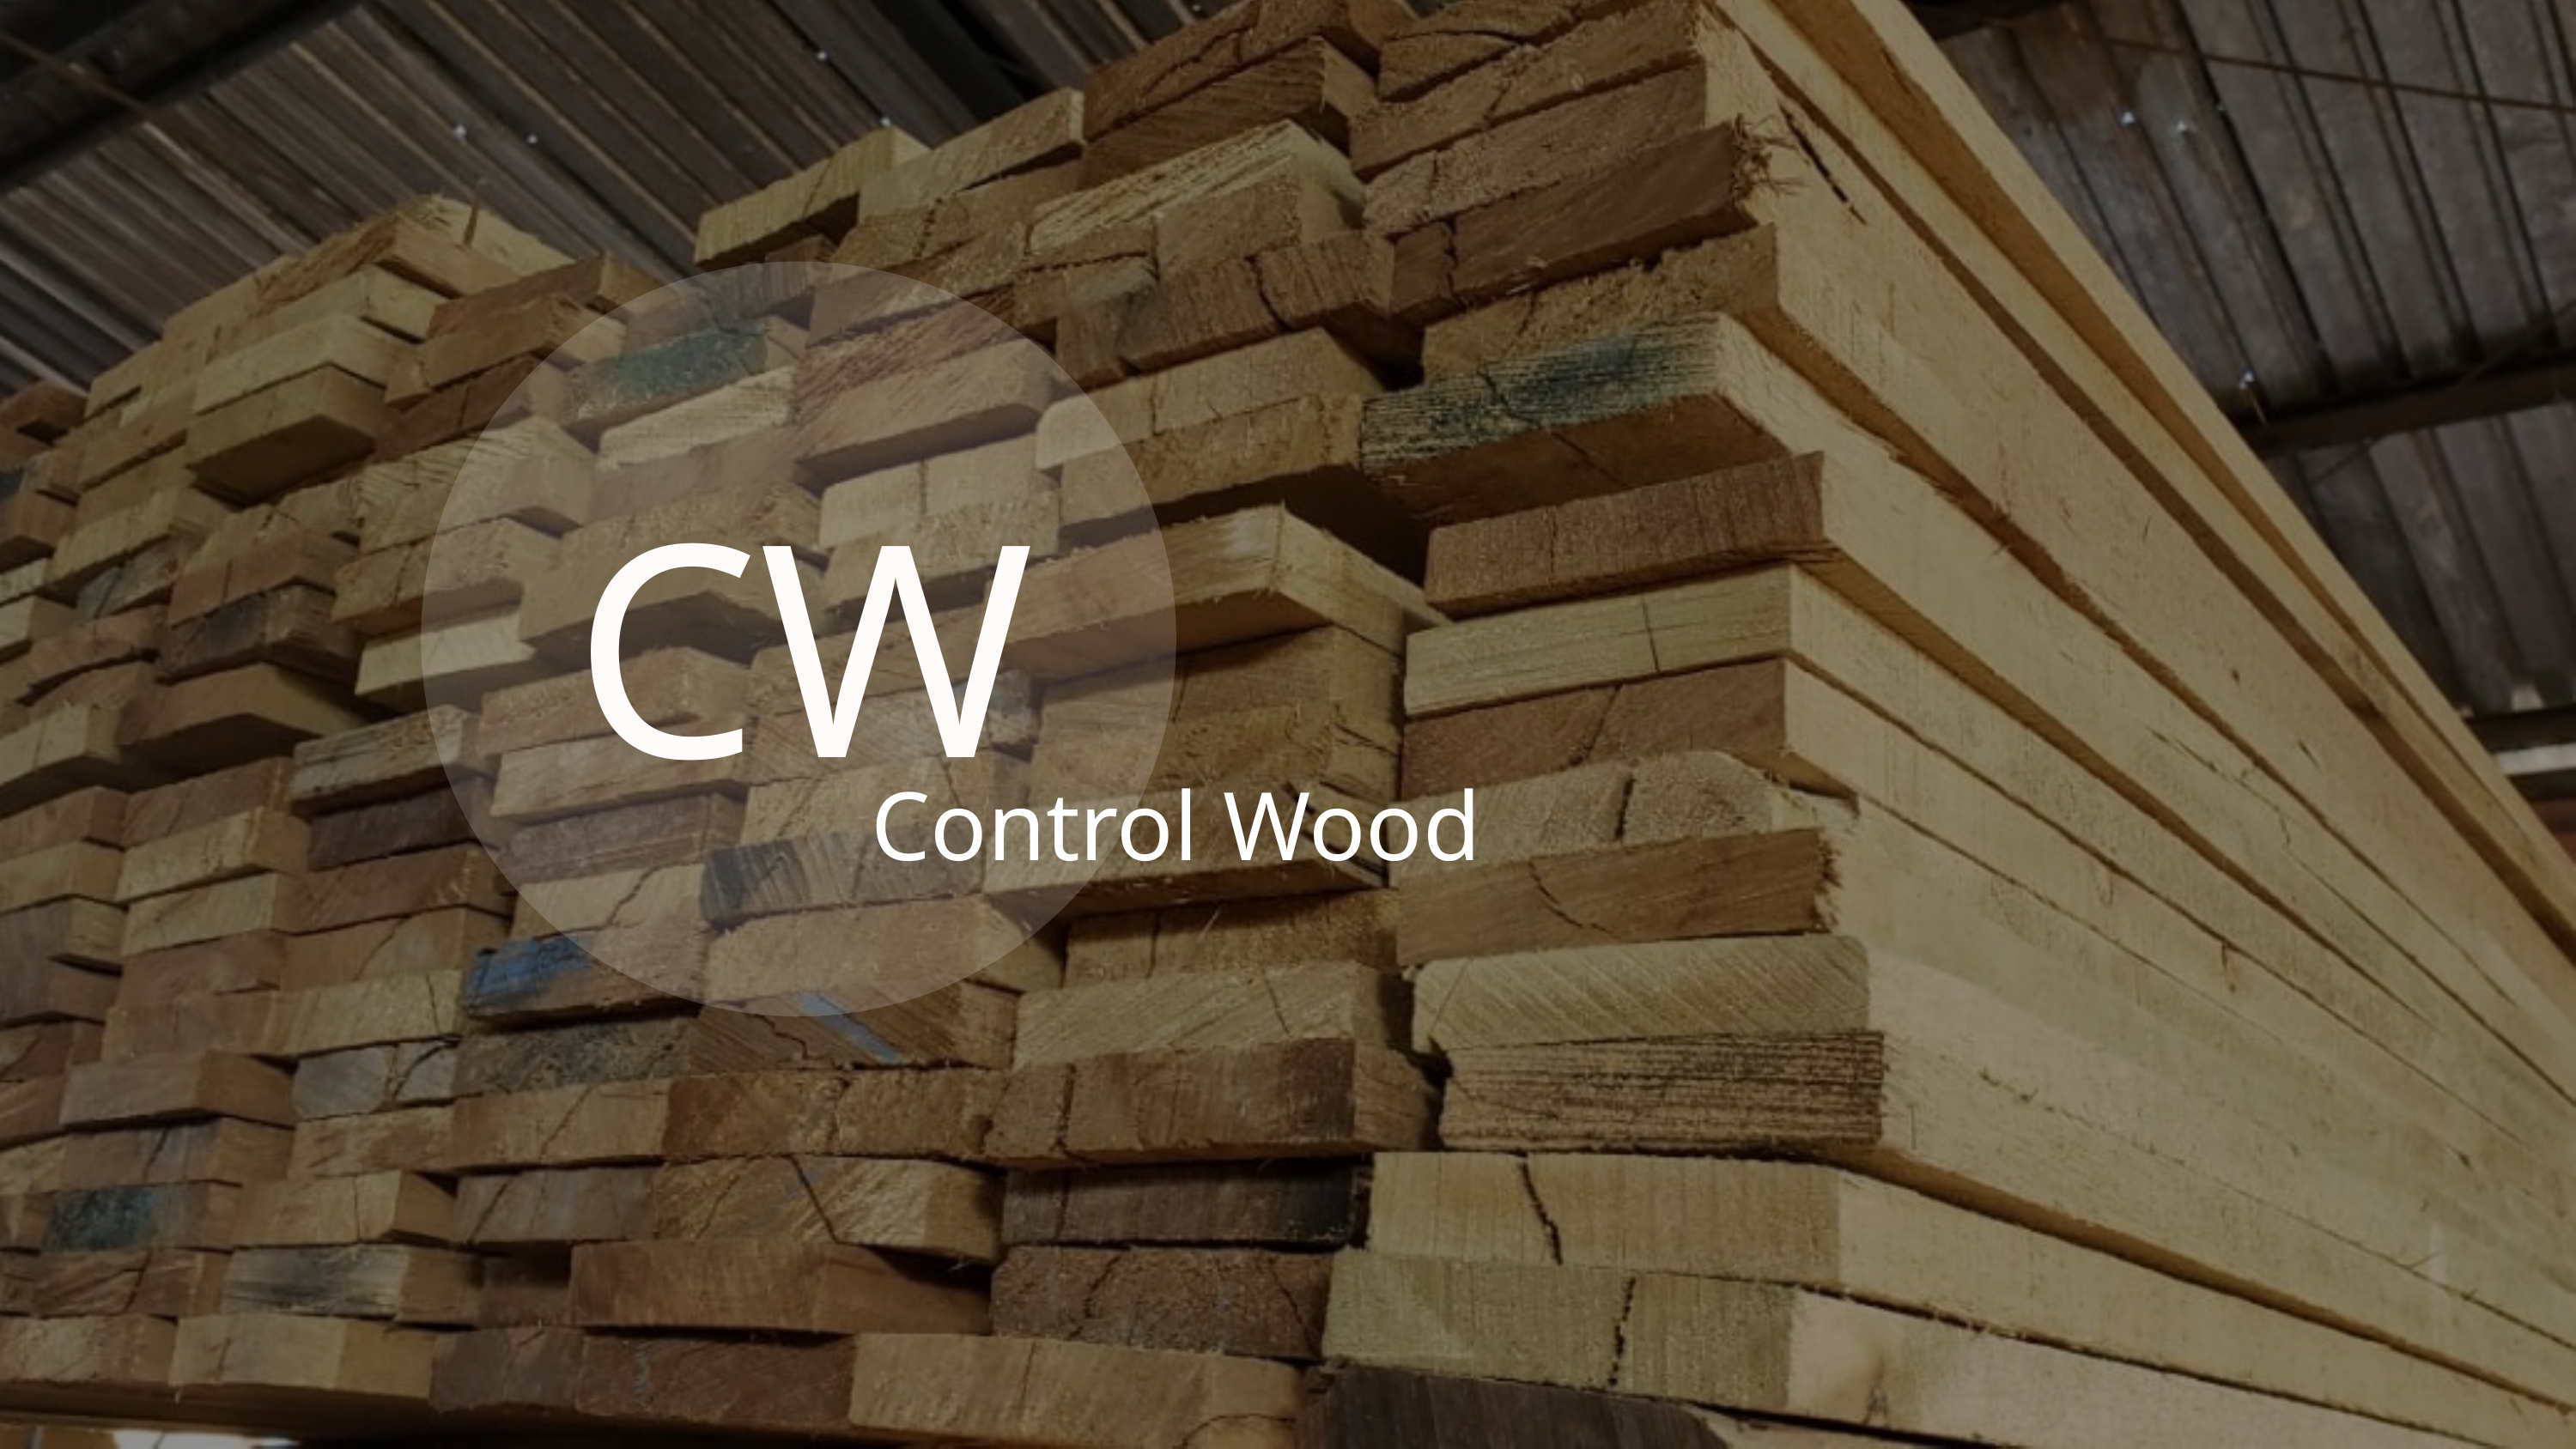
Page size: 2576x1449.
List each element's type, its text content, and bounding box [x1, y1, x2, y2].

text_box Control Wood [1181, 747, 1501, 880]
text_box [420, 261, 1177, 1017]
text_box [0, 0, 2576, 1449]
